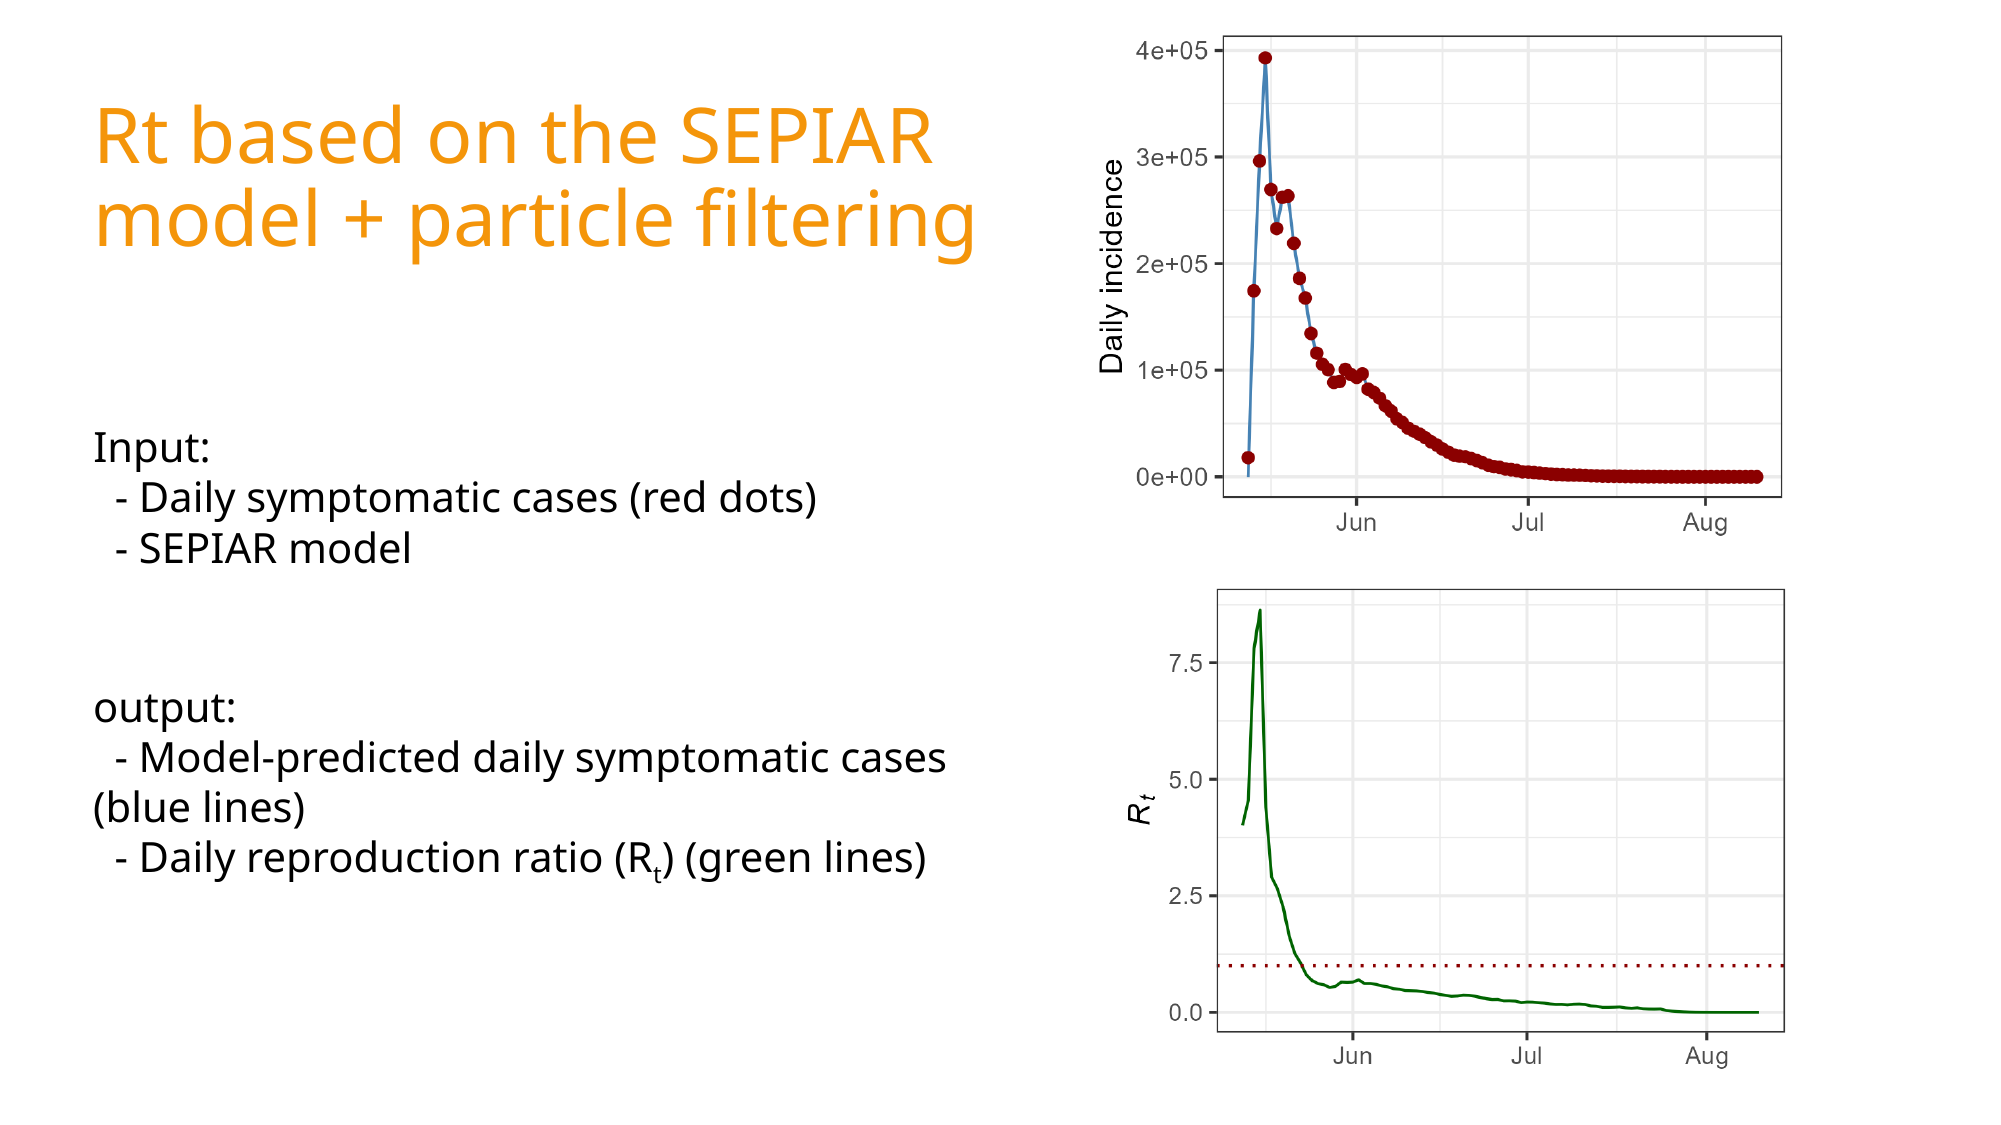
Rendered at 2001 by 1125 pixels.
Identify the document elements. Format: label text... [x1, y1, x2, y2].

picture [1082, 19, 1800, 1119]
text_box output: - Model-predicted daily symptomatic cases (blue lines) - Daily reproduction ratio (Rt) (green lines) [78, 673, 1024, 896]
text_box Input: - Daily symptomatic cases (red dots) - SEPIAR model [78, 413, 916, 579]
text_box Rt based on the SEPIAR model + particle filtering [78, 66, 1024, 293]
